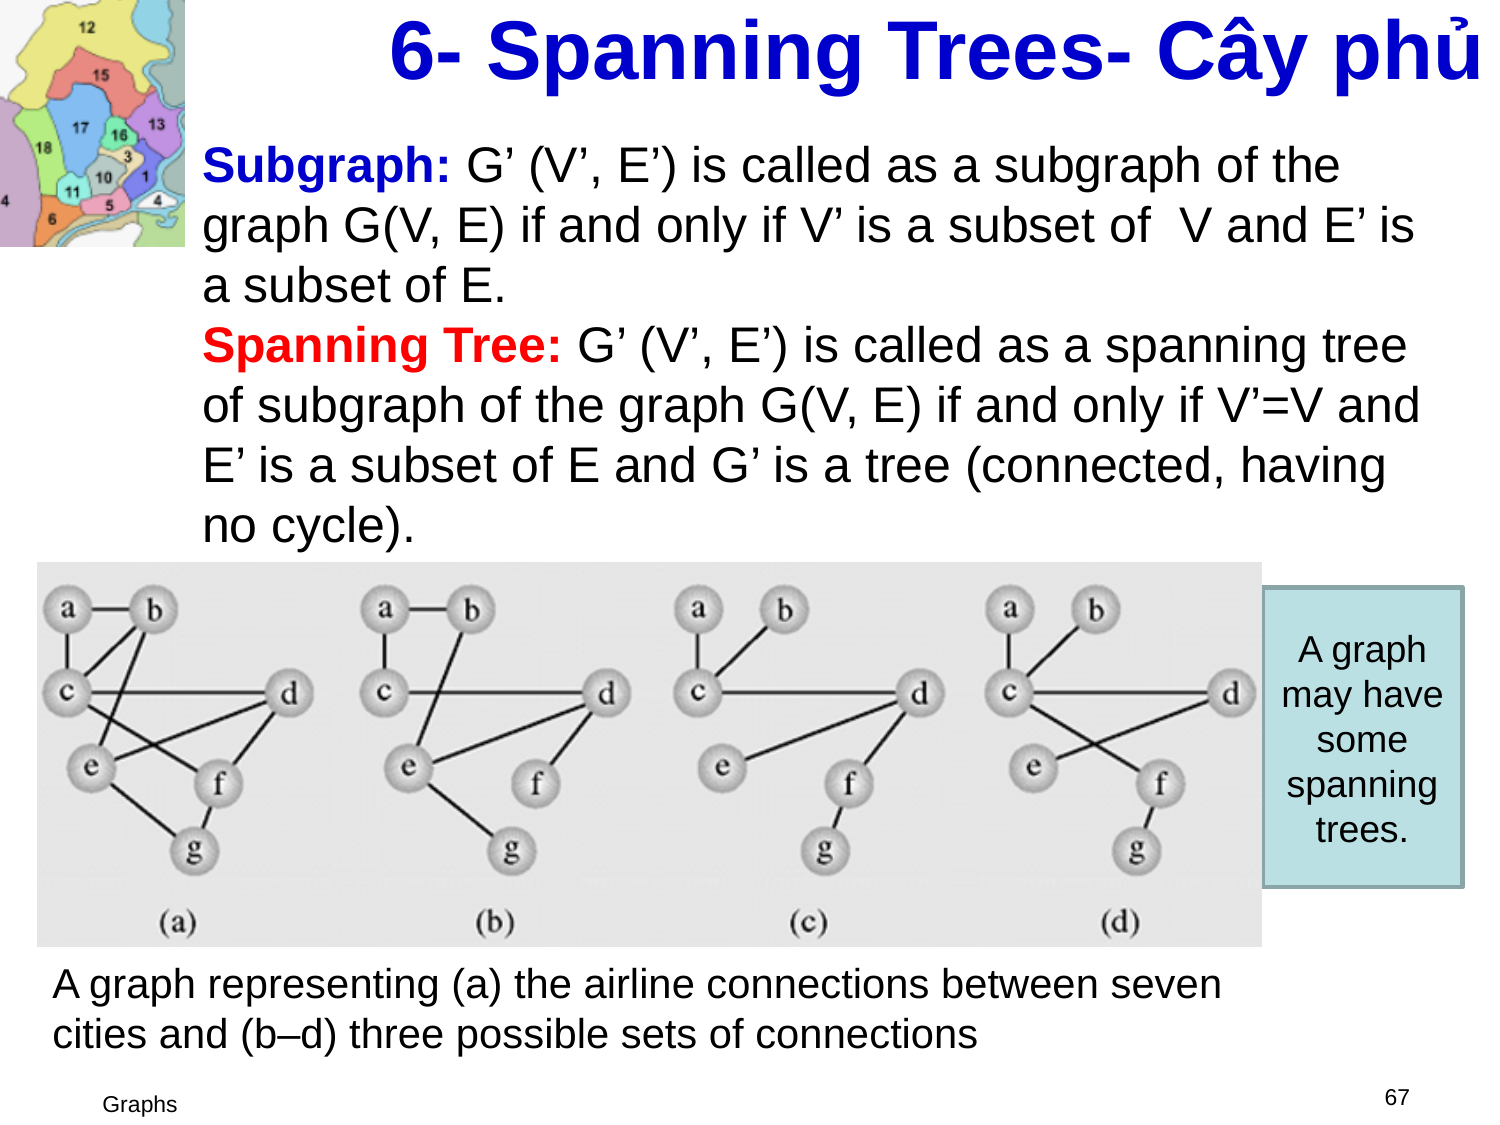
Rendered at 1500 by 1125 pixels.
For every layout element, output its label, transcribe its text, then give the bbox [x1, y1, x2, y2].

title 6- Spanning Trees- Cây phủ [74, 0, 1500, 93]
text_box Subgraph: G’ (V’, E’) is called as a subgraph of the graph G(V, E) if and only if V’ is a subset of V and E’ is a subset of E. Spanning Tree: G’ (V’, E’) is called as a spanning tree of subgraph of the graph G(V, E) if and only if V’=V and E’ is a subset of E and G’ is a tree (connected, having no cycle). [187, 124, 1438, 560]
slide_number 67 [1312, 1074, 1426, 1113]
text_box A graph may have some spanning trees. [1265, 585, 1465, 889]
picture [0, 0, 185, 247]
text_box A graph representing (a) the airline connections between seven cities and (b–d) three possible sets of connections [37, 953, 1263, 1065]
picture [37, 562, 1262, 948]
